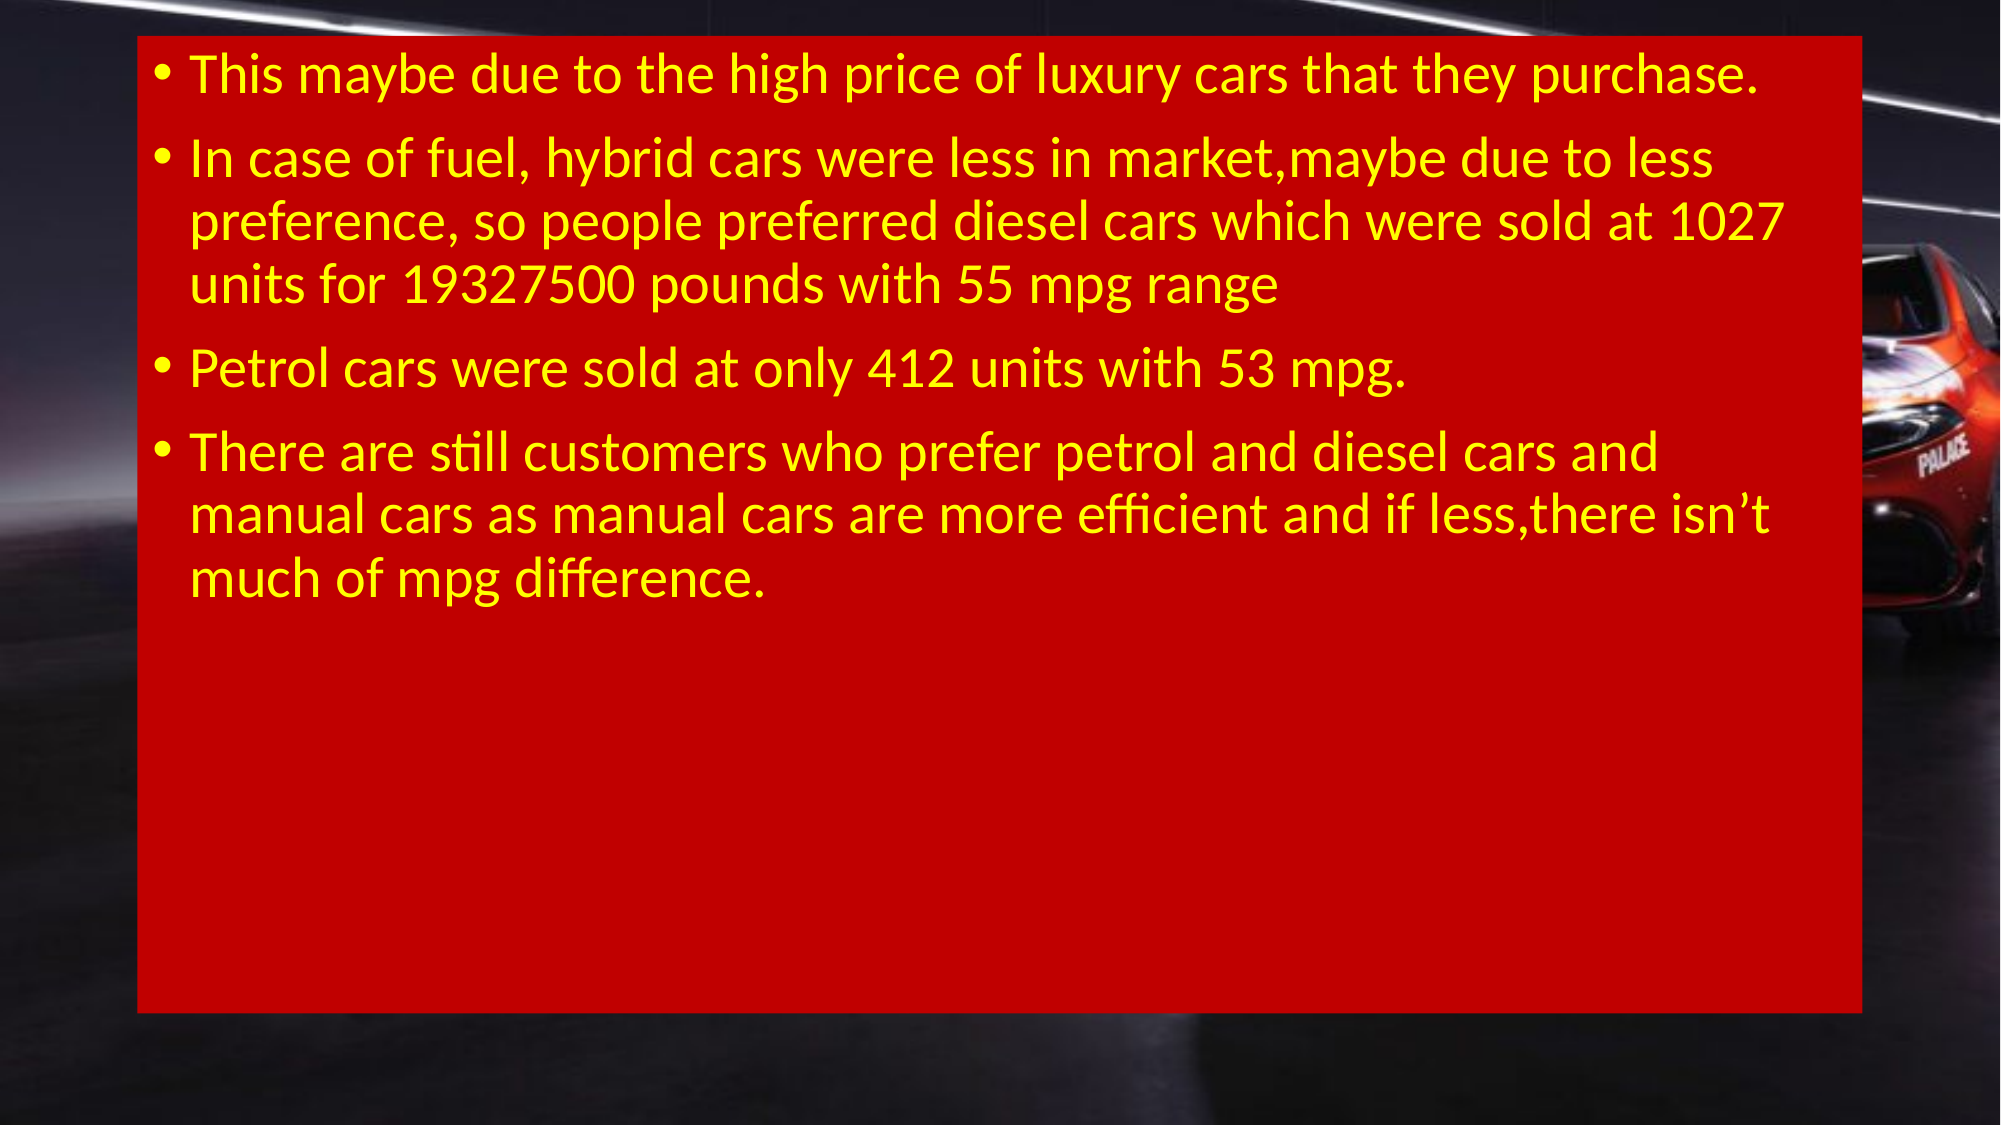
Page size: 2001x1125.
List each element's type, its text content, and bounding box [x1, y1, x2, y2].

picture [0, 0, 2001, 1125]
list This maybe due to the high price of luxury cars that they purchase. In case of fuel, hybrid cars were less in market,maybe due to less preference, so people preferred diesel cars which were sold at 1027 units for 19327500 pounds with 55 mpg range Petrol cars were sold at only 412 units with 53 mpg. There are still customers who prefer petrol and diesel cars and manual cars as manual cars are more efficient and if less,there isn’t much of mpg difference. [137, 35, 1863, 1014]
